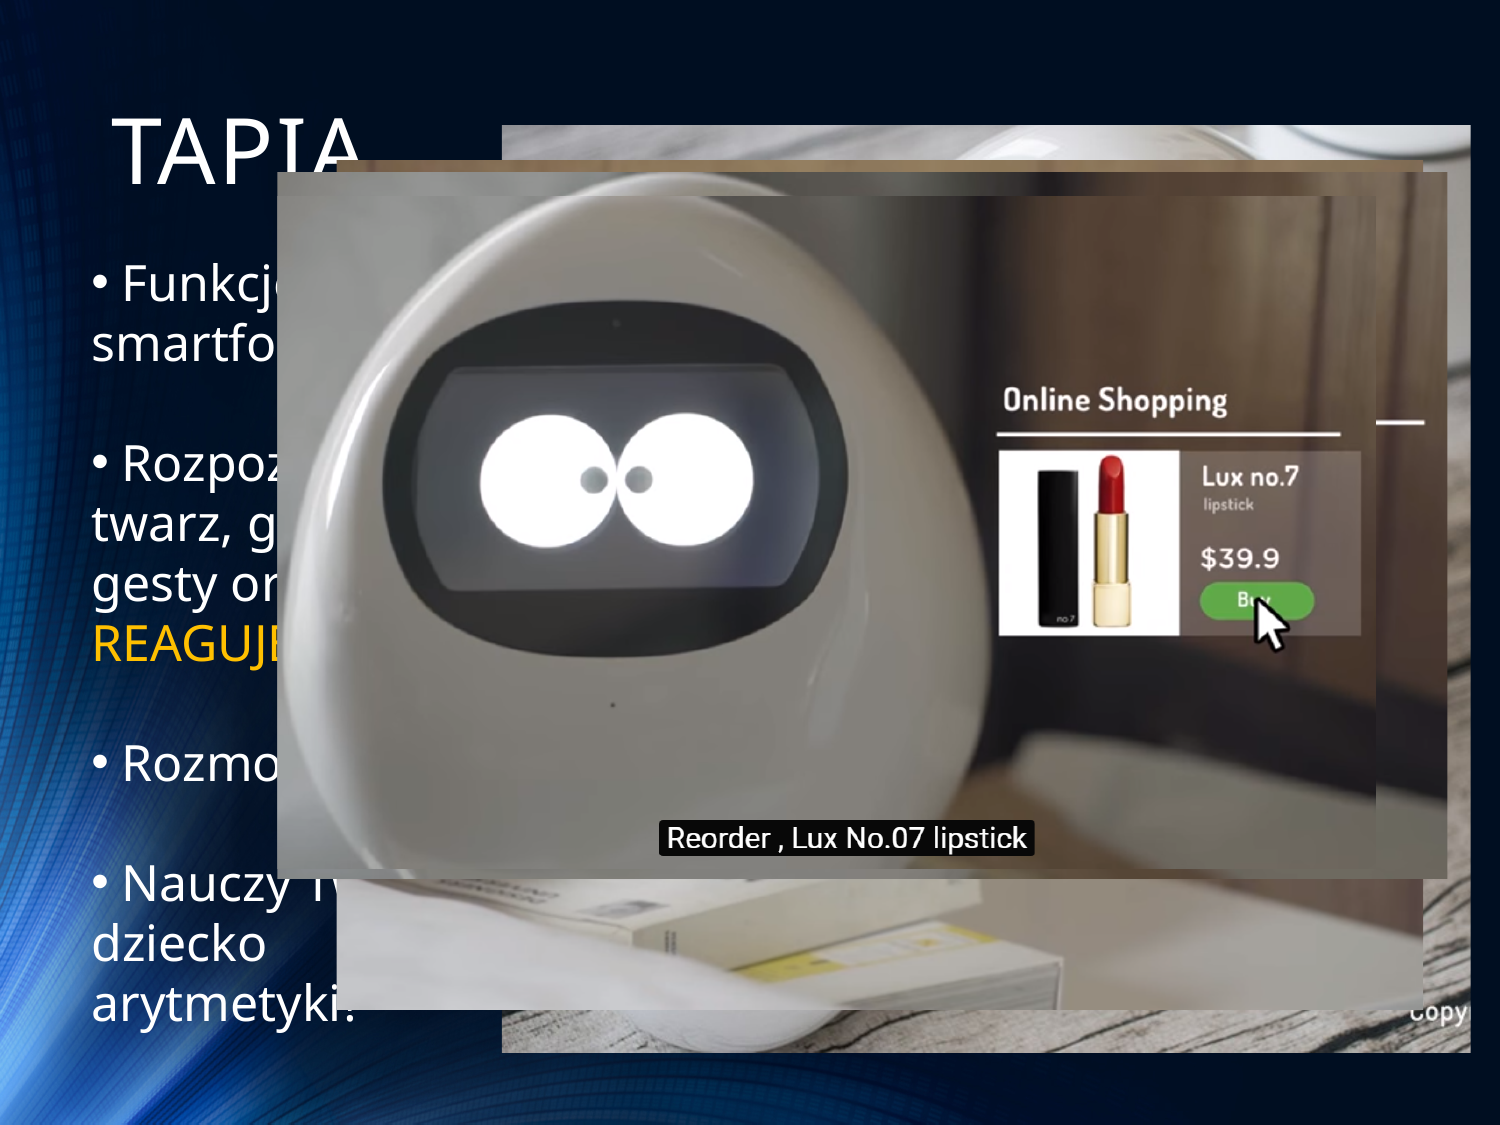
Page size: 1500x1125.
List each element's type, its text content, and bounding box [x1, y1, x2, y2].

text_box Funkcjonalności smartfonu Rozpoznaje twarz, głos, ruch, gesty oraz na nie REAGUJE Rozmowna! Nauczy Twoje dziecko arytmetyki? [76, 243, 526, 1109]
title TAPIA [0, 90, 480, 212]
picture [0, 0, 1500, 1125]
